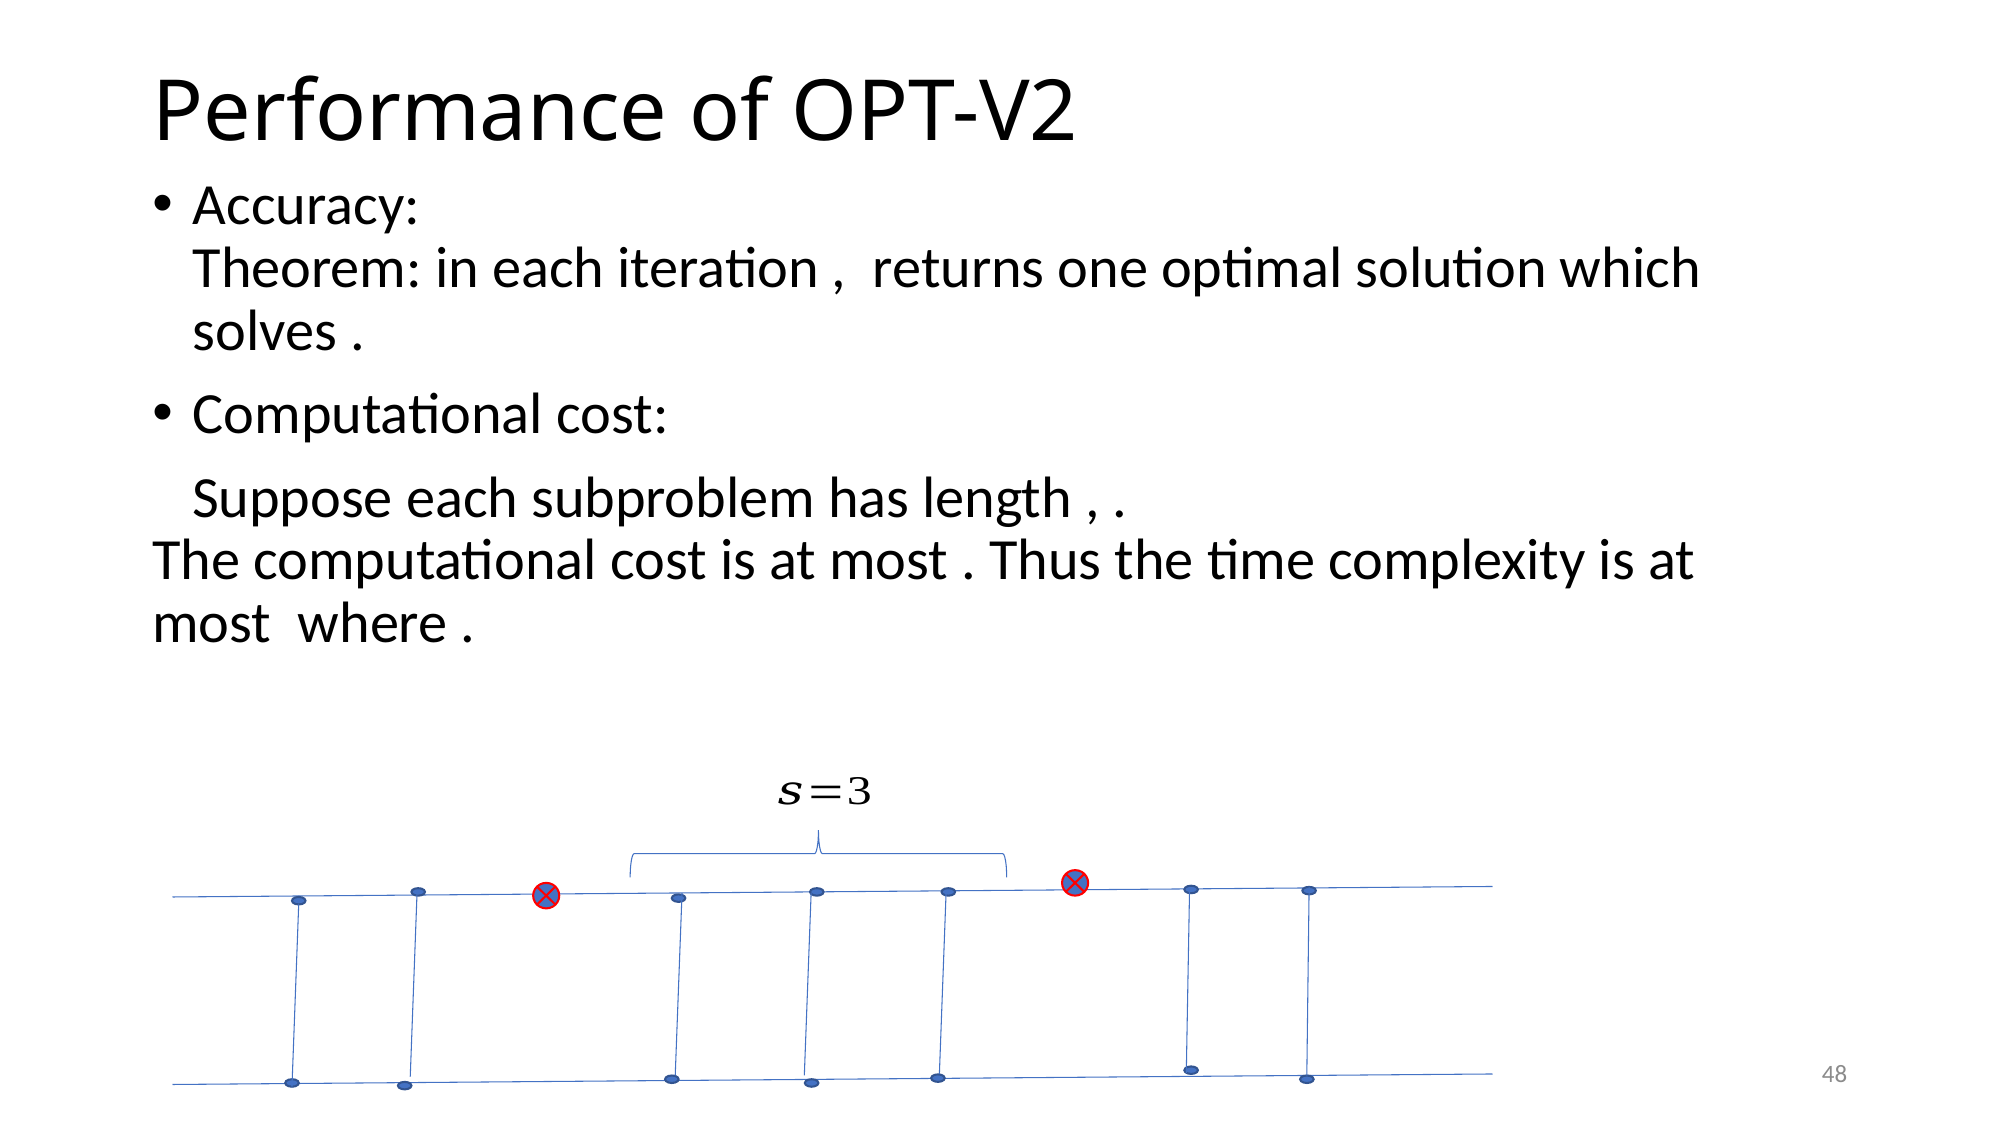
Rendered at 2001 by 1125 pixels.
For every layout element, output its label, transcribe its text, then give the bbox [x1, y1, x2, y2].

text_box [532, 897, 561, 910]
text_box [291, 904, 299, 1087]
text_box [172, 1073, 291, 1085]
text_box [536, 881, 557, 886]
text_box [1310, 886, 1493, 897]
slide_number 48 [1412, 1042, 1863, 1103]
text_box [675, 893, 682, 1076]
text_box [410, 894, 417, 1077]
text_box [172, 886, 1186, 897]
title Performance of OPT-V2 [137, 59, 1842, 167]
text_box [939, 891, 947, 1074]
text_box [299, 1073, 1493, 1085]
text_box [629, 830, 1008, 878]
text_box [396, 1085, 413, 1091]
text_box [1186, 886, 1190, 1073]
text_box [1190, 886, 1306, 897]
text_box [290, 897, 307, 906]
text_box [1306, 886, 1310, 1076]
text_box [1190, 1065, 1200, 1073]
text_box [1061, 869, 1090, 886]
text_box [804, 893, 812, 1076]
